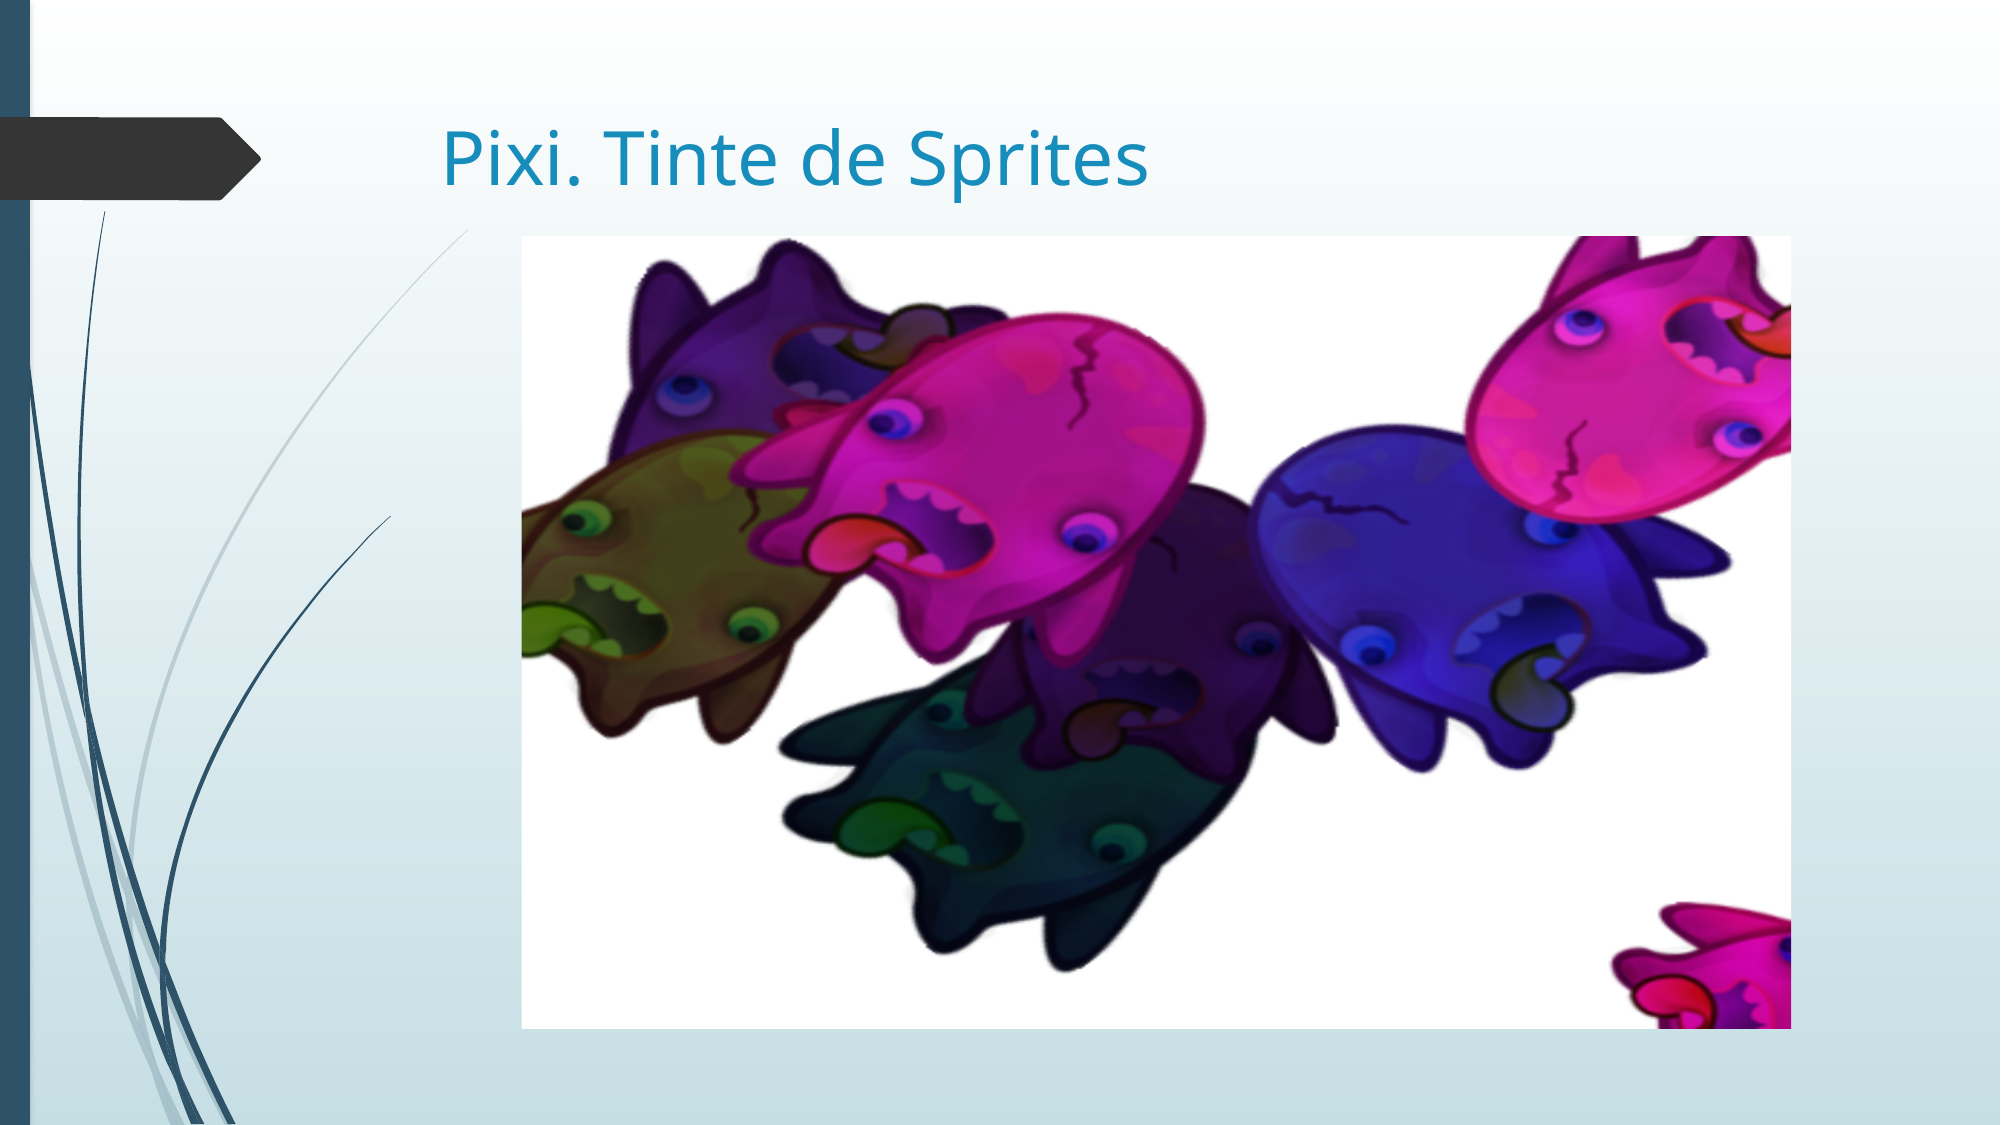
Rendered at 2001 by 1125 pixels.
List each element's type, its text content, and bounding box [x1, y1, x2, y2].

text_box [521, 236, 1792, 1029]
title Pixi. Tinte de Sprites [425, 102, 1888, 313]
